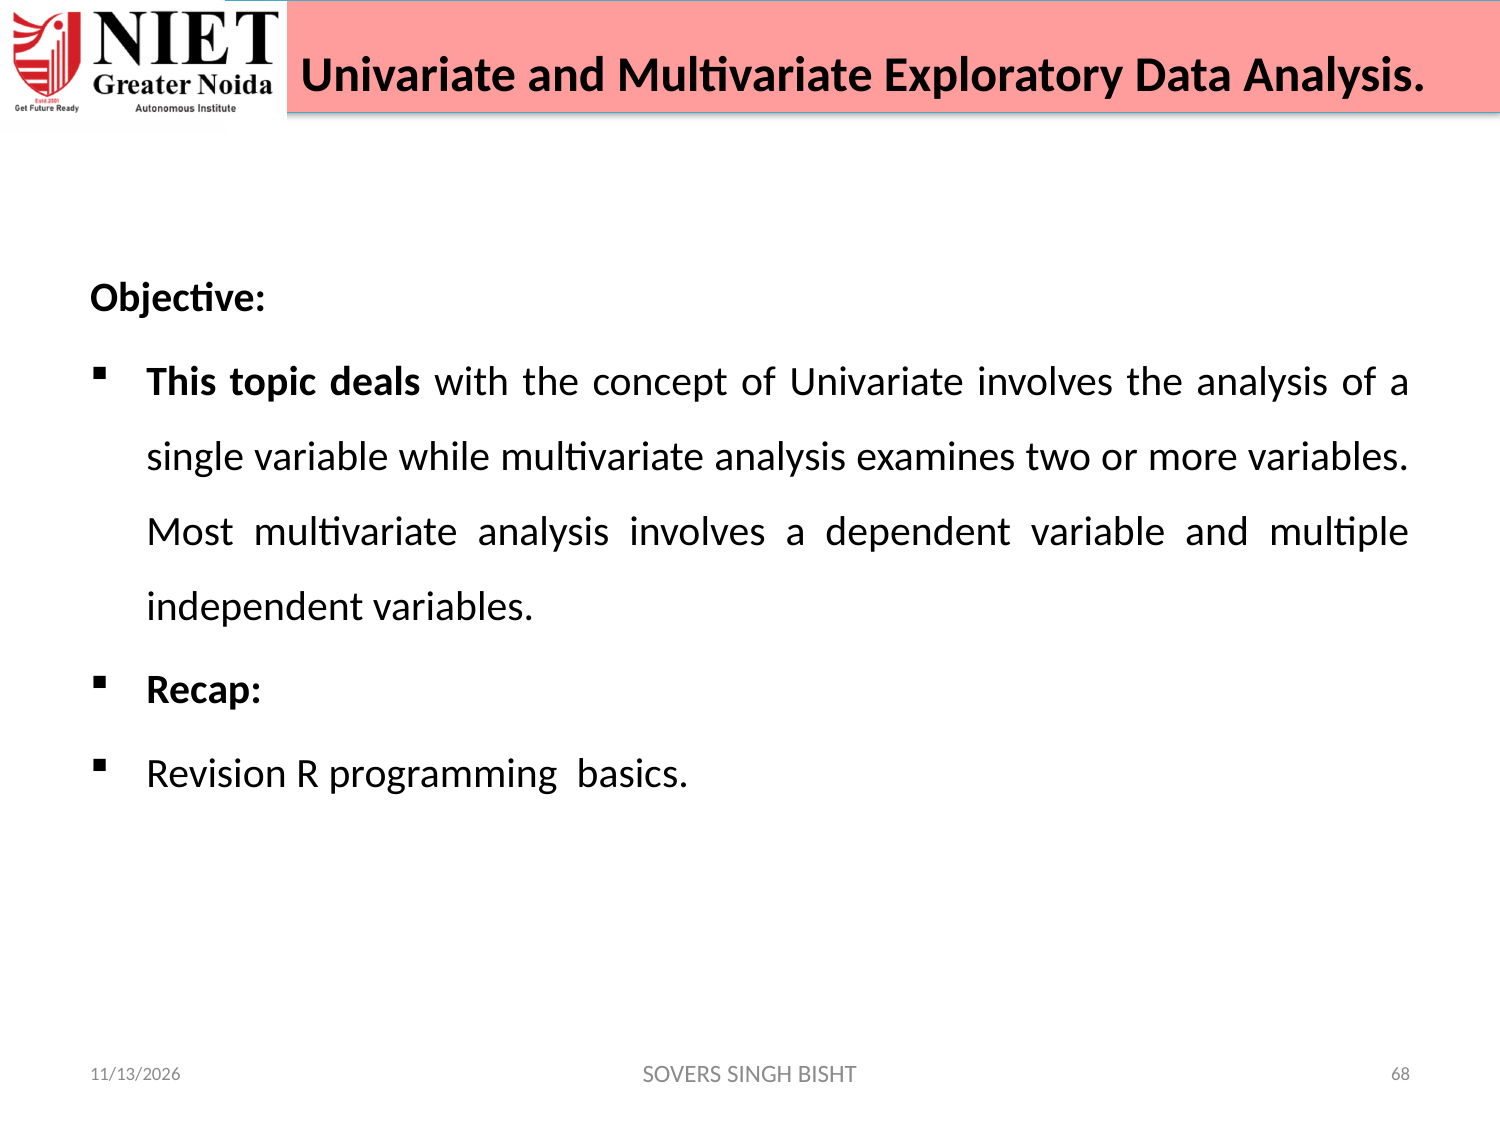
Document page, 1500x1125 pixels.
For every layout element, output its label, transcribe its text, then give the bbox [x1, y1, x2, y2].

list Objective: This topic deals with the concept of Univariate involves the analysis of a single variable while multivariate analysis examines two or more variables. Most multivariate analysis involves a dependent variable and multiple independent variables. Recap: Revision R programming basics. [75, 262, 1425, 1005]
footer SOVERS SINGH BISHT [512, 1042, 988, 1103]
text_box Univariate and Multivariate Exploratory Data Analysis. [288, 0, 1500, 113]
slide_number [75, 1042, 425, 1103]
picture [0, 0, 288, 134]
slide_number 68 [1074, 1042, 1425, 1103]
